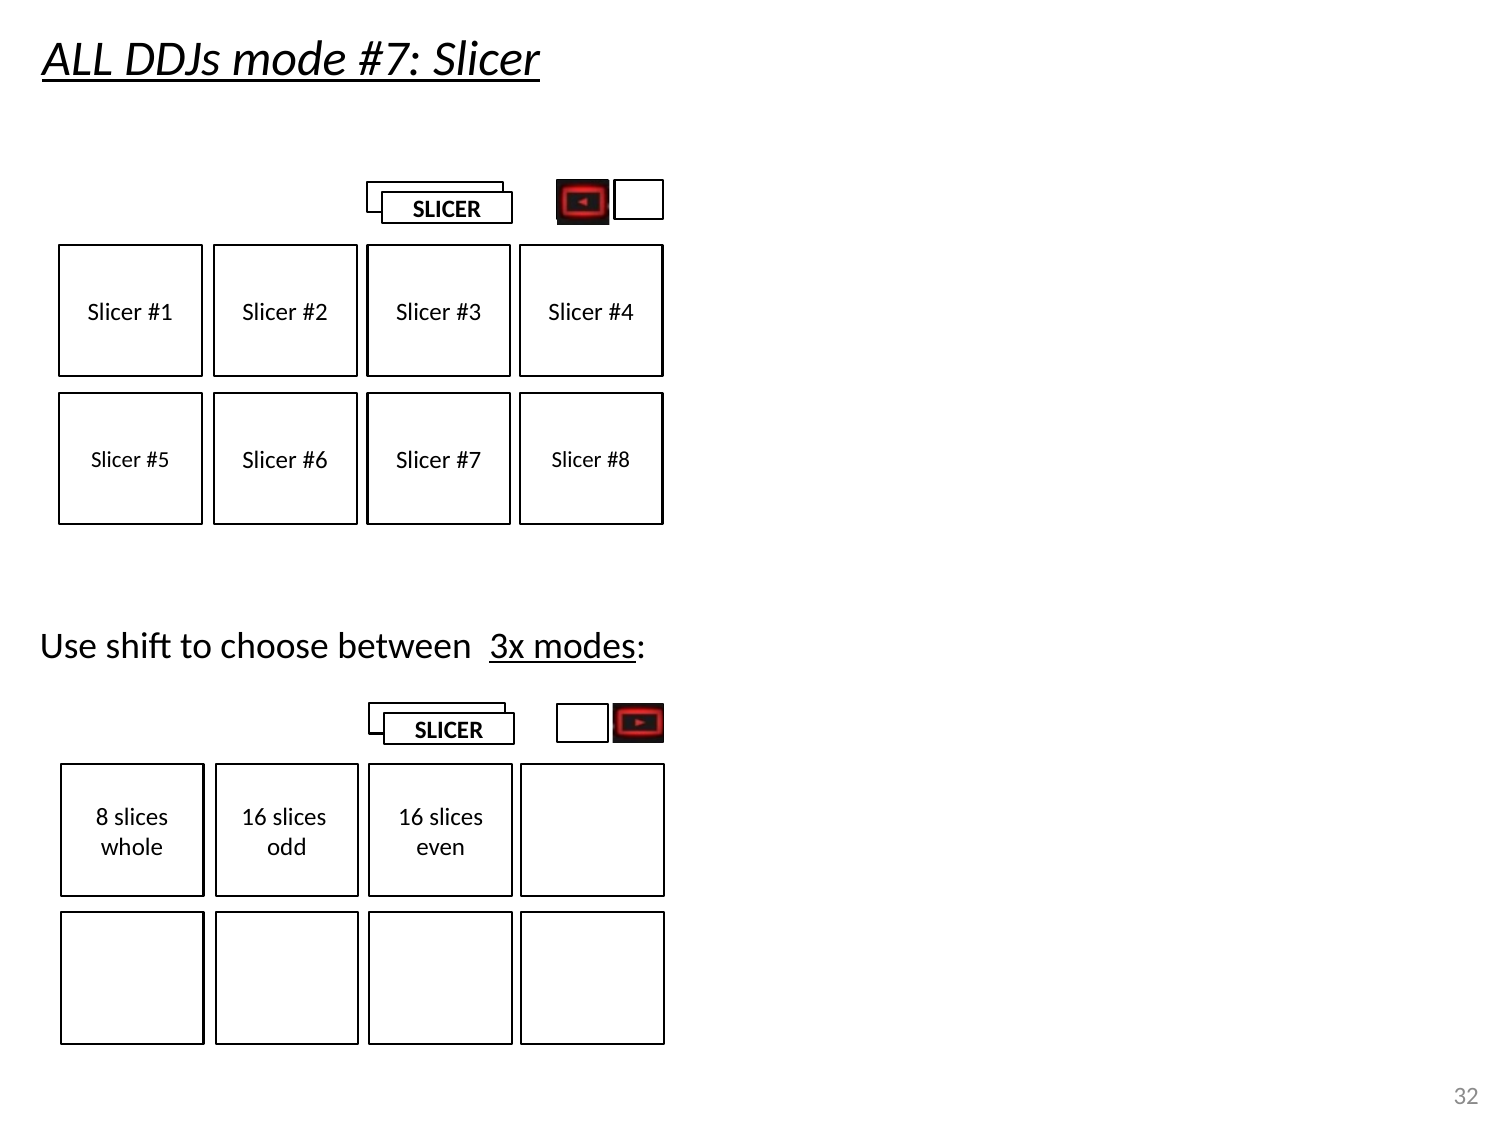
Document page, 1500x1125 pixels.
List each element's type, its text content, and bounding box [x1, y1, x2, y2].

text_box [24, 17, 702, 1045]
slide_number 32 [1144, 1065, 1494, 1125]
